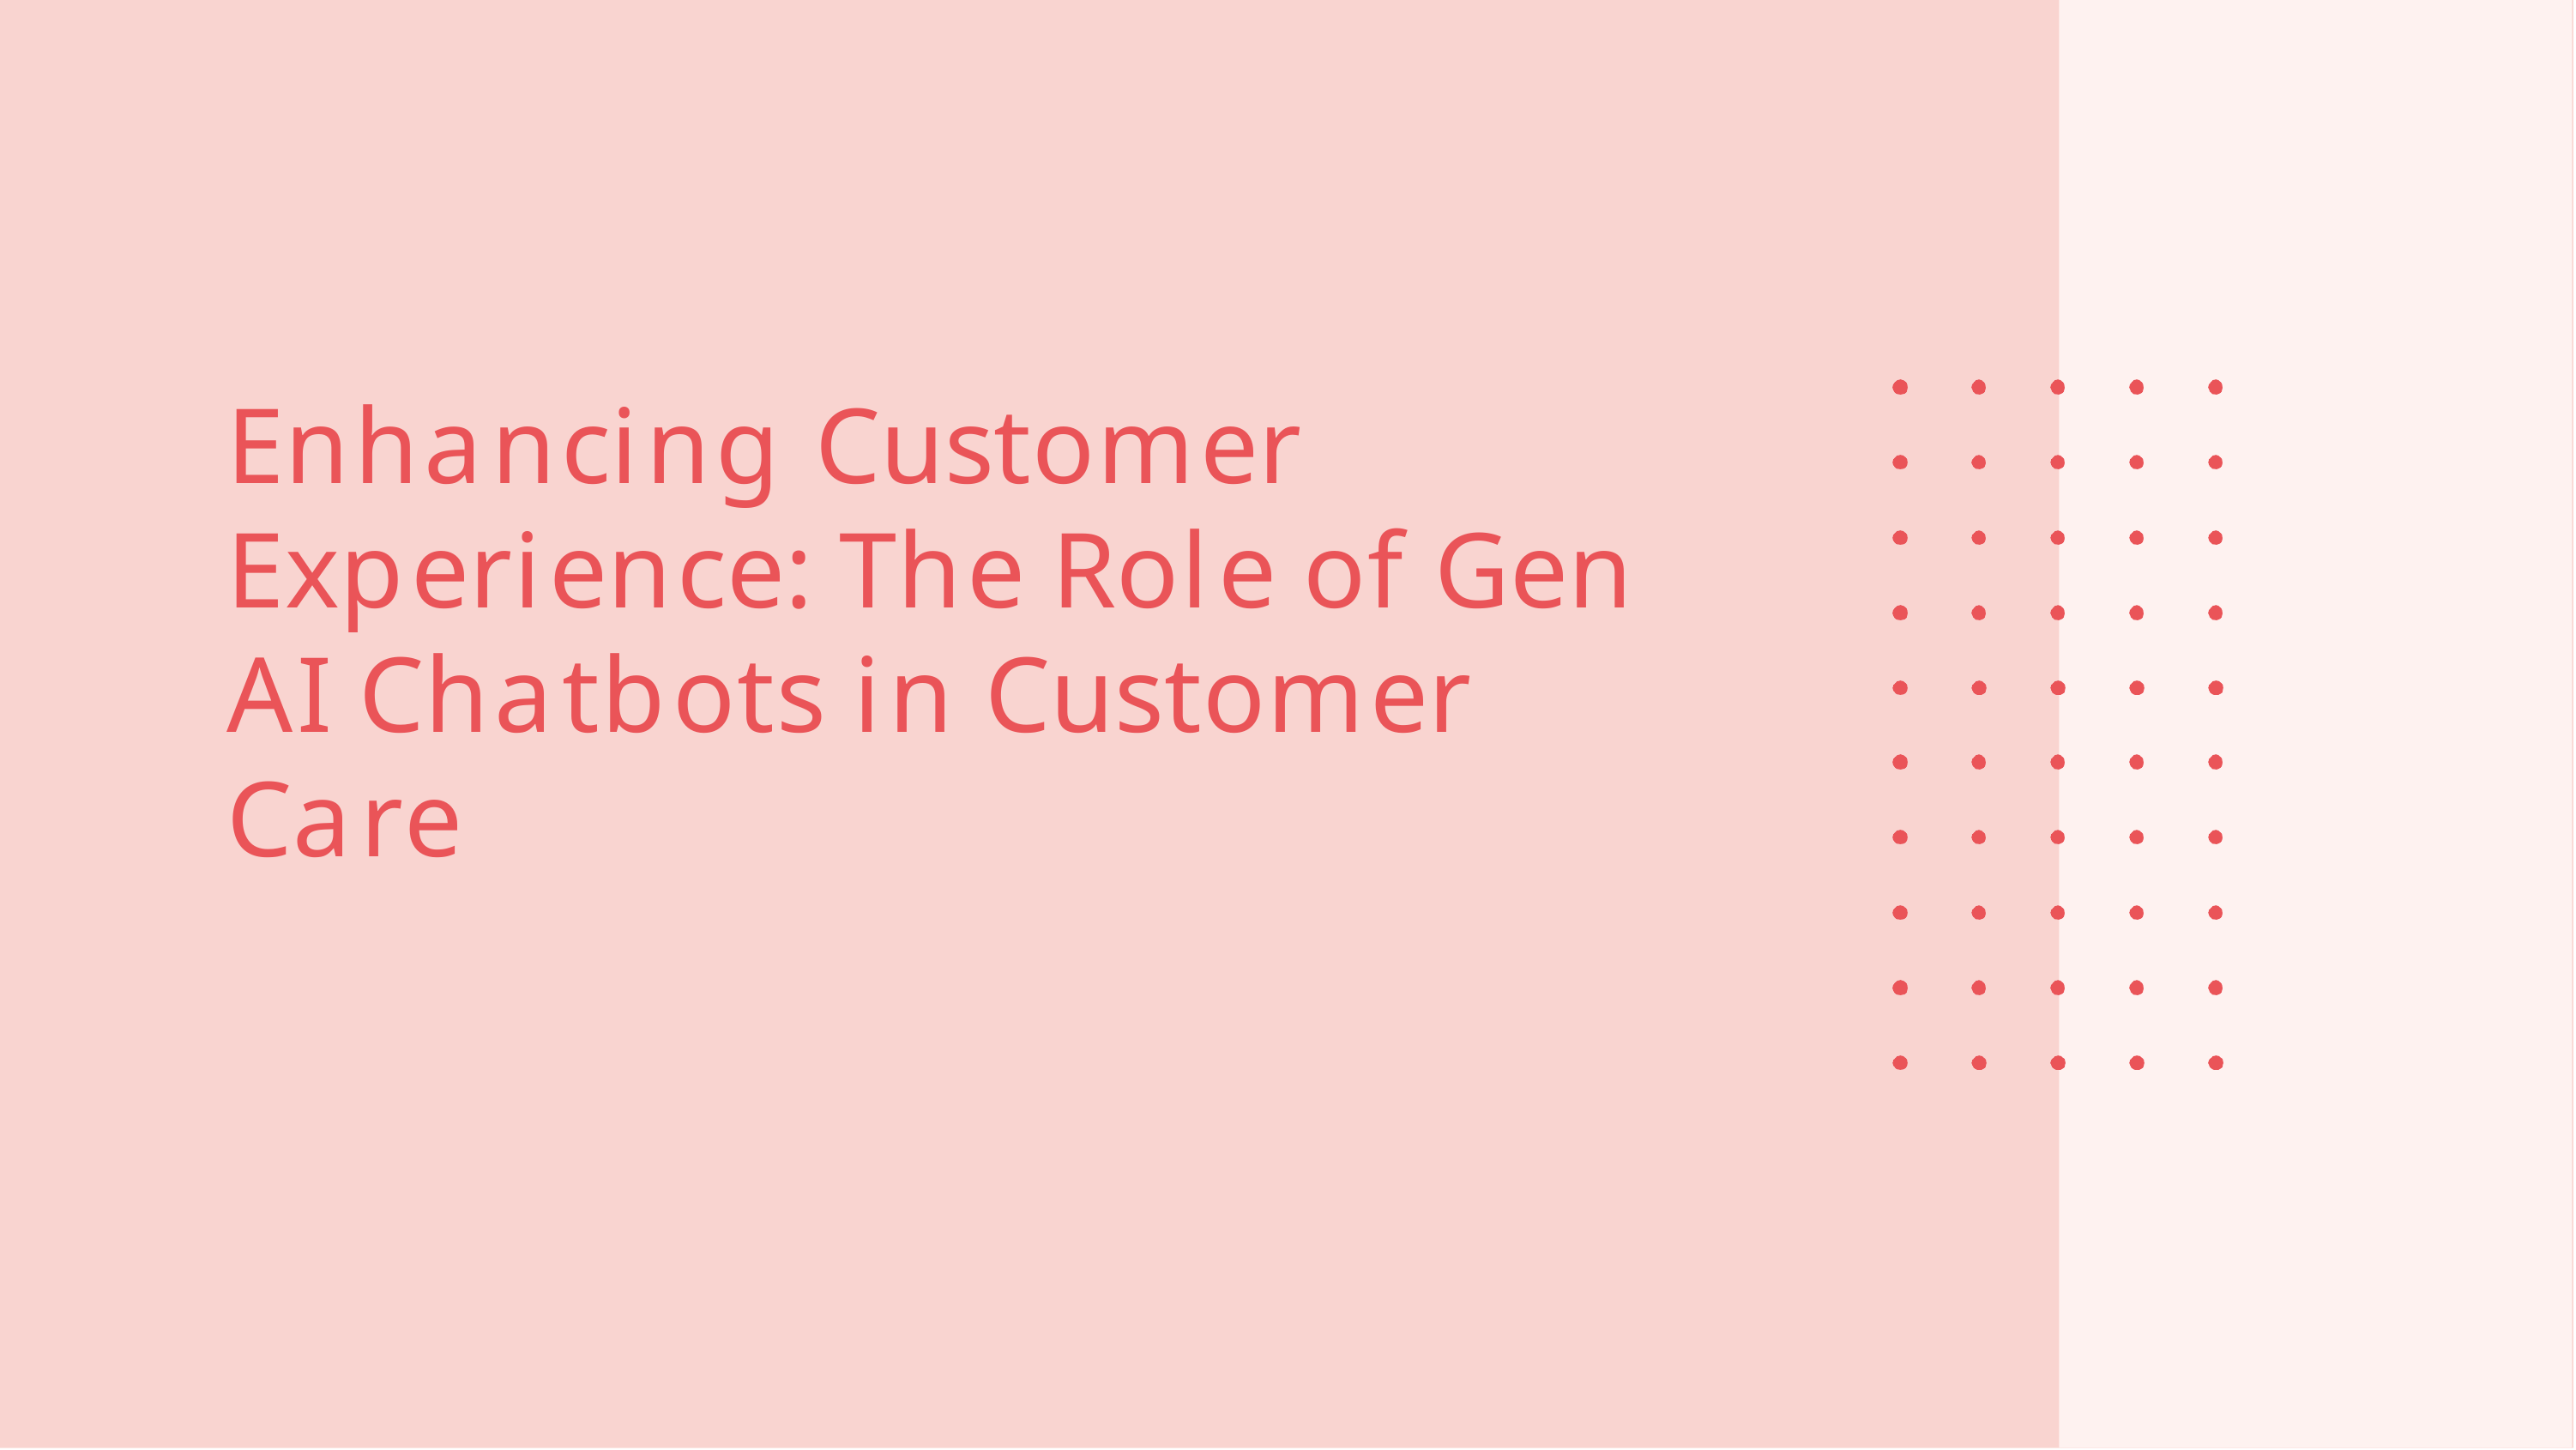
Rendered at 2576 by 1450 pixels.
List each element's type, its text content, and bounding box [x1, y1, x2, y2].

picture [2129, 980, 2144, 995]
picture [1971, 530, 1986, 545]
picture [2208, 980, 2223, 995]
picture [2050, 680, 2066, 695]
picture [2050, 1055, 2066, 1070]
picture [1892, 830, 1908, 844]
picture [1892, 680, 1908, 695]
picture [1892, 379, 1908, 395]
picture [1892, 455, 1908, 469]
picture [1892, 754, 1908, 770]
picture [2129, 605, 2144, 620]
picture [2208, 830, 2223, 844]
picture [2208, 379, 2223, 395]
picture [2129, 830, 2144, 844]
picture [1971, 455, 1986, 469]
picture [1971, 605, 1986, 620]
picture [2208, 605, 2223, 620]
title Enhancing Customer Experience: The Role of Gen AI Chatbots in Customer Care [225, 378, 1728, 878]
picture [2050, 530, 2065, 545]
picture [2129, 455, 2144, 469]
picture [1971, 754, 1986, 770]
picture [2208, 905, 2223, 920]
picture [2050, 980, 2065, 995]
picture [2208, 754, 2223, 770]
picture [1971, 379, 1986, 395]
picture [2208, 530, 2223, 545]
picture [2050, 754, 2065, 770]
picture [2050, 830, 2065, 844]
picture [2129, 905, 2144, 920]
picture [2208, 680, 2223, 695]
picture [2050, 379, 2065, 395]
picture [1892, 1055, 1908, 1070]
picture [1892, 980, 1908, 995]
picture [1892, 530, 1908, 545]
picture [2129, 1055, 2145, 1070]
picture [2129, 680, 2145, 695]
picture [1971, 905, 1986, 920]
picture [2208, 455, 2223, 469]
picture [2050, 605, 2065, 620]
picture [1971, 830, 1986, 844]
picture [2129, 754, 2144, 770]
picture [2129, 379, 2144, 395]
picture [2050, 455, 2065, 469]
picture [2208, 1055, 2223, 1070]
picture [1971, 1055, 1987, 1070]
picture [1892, 605, 1908, 620]
picture [2129, 530, 2144, 545]
picture [1971, 680, 1987, 695]
picture [1971, 980, 1986, 995]
picture [2050, 905, 2065, 920]
picture [1892, 905, 1908, 920]
